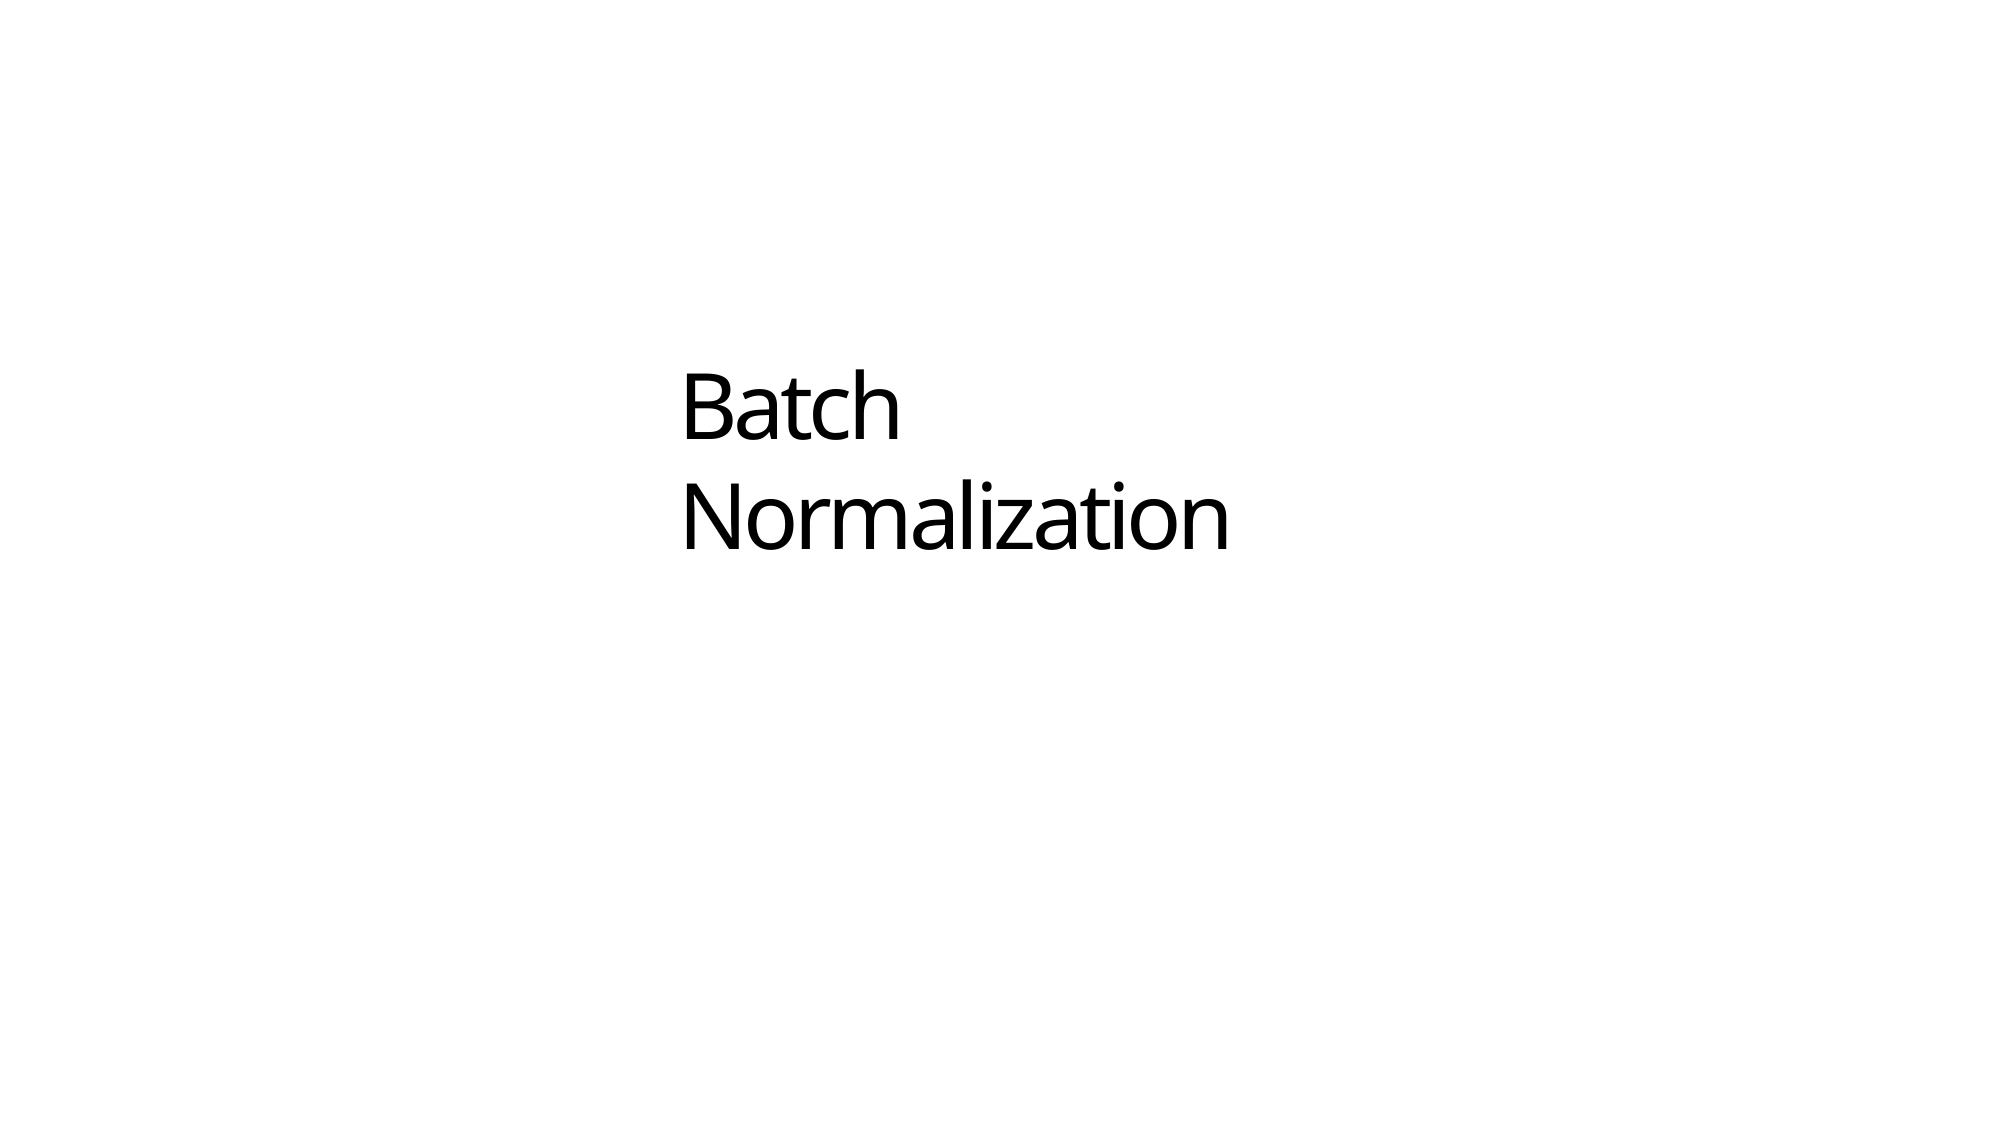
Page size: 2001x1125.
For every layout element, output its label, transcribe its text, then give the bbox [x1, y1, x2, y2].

title Batch Normalization [676, 345, 1433, 568]
